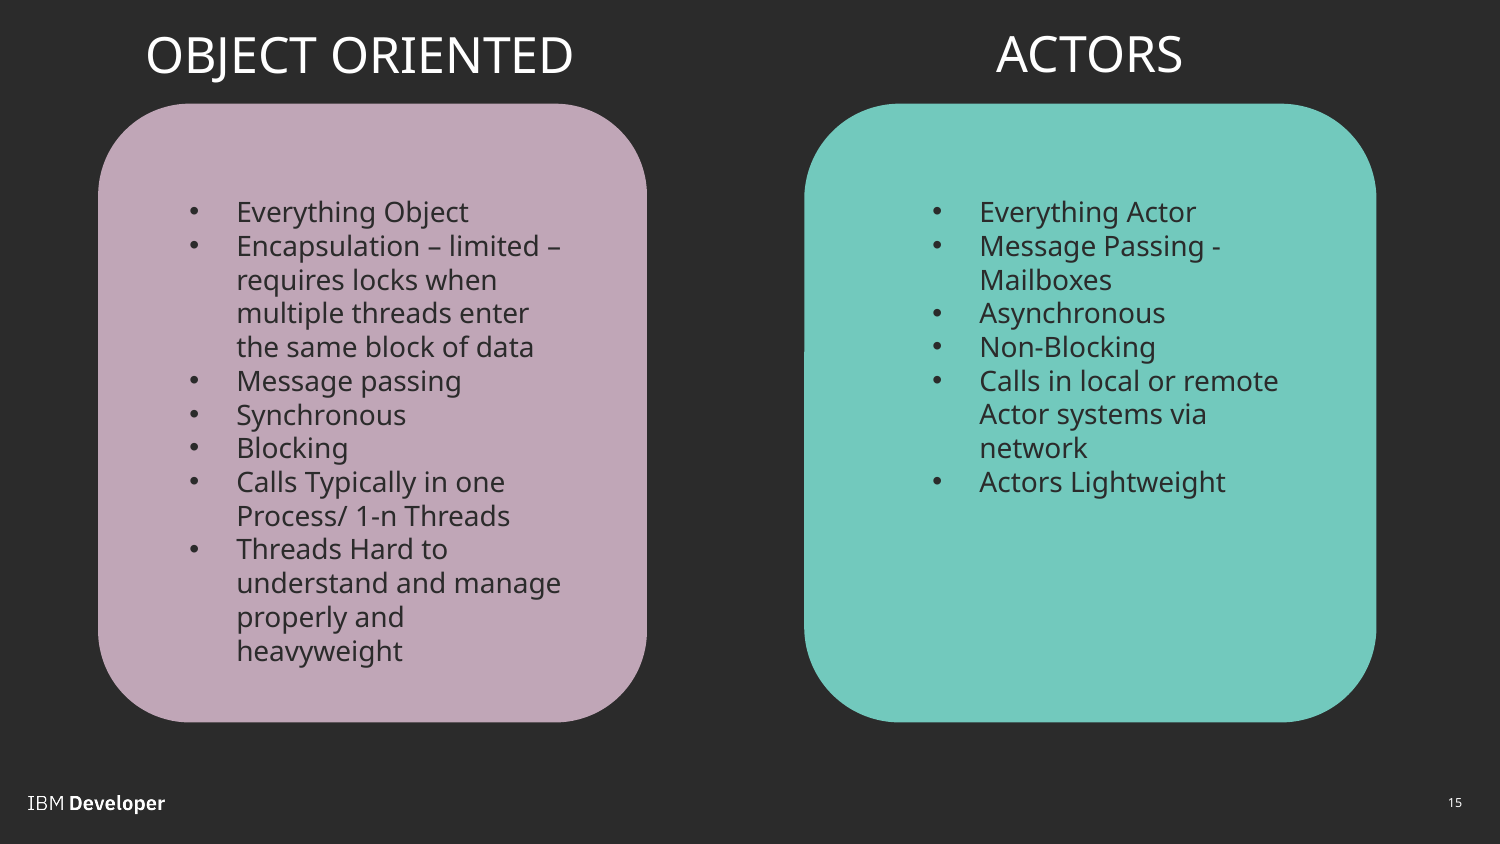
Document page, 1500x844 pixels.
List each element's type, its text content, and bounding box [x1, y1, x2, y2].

text_box [98, 103, 647, 723]
picture [0, 767, 193, 839]
text_box Everything Object Encapsulation – limited – requires locks when multiple threads enter the same block of data Message passing Synchronous Blocking Calls Typically in one Process/ 1-n Threads Threads Hard to understand and manage properly and heavyweight [174, 187, 583, 708]
slide_number 15 [1125, 791, 1463, 815]
title OBJECT ORIENTED [145, 30, 694, 94]
text_box Everything Actor Message Passing - Mailboxes Asynchronous Non-Blocking Calls in local or remote Actor systems via network Actors Lightweight [917, 187, 1326, 539]
text_box ACTORS [996, 29, 1377, 92]
text_box [804, 103, 1377, 723]
